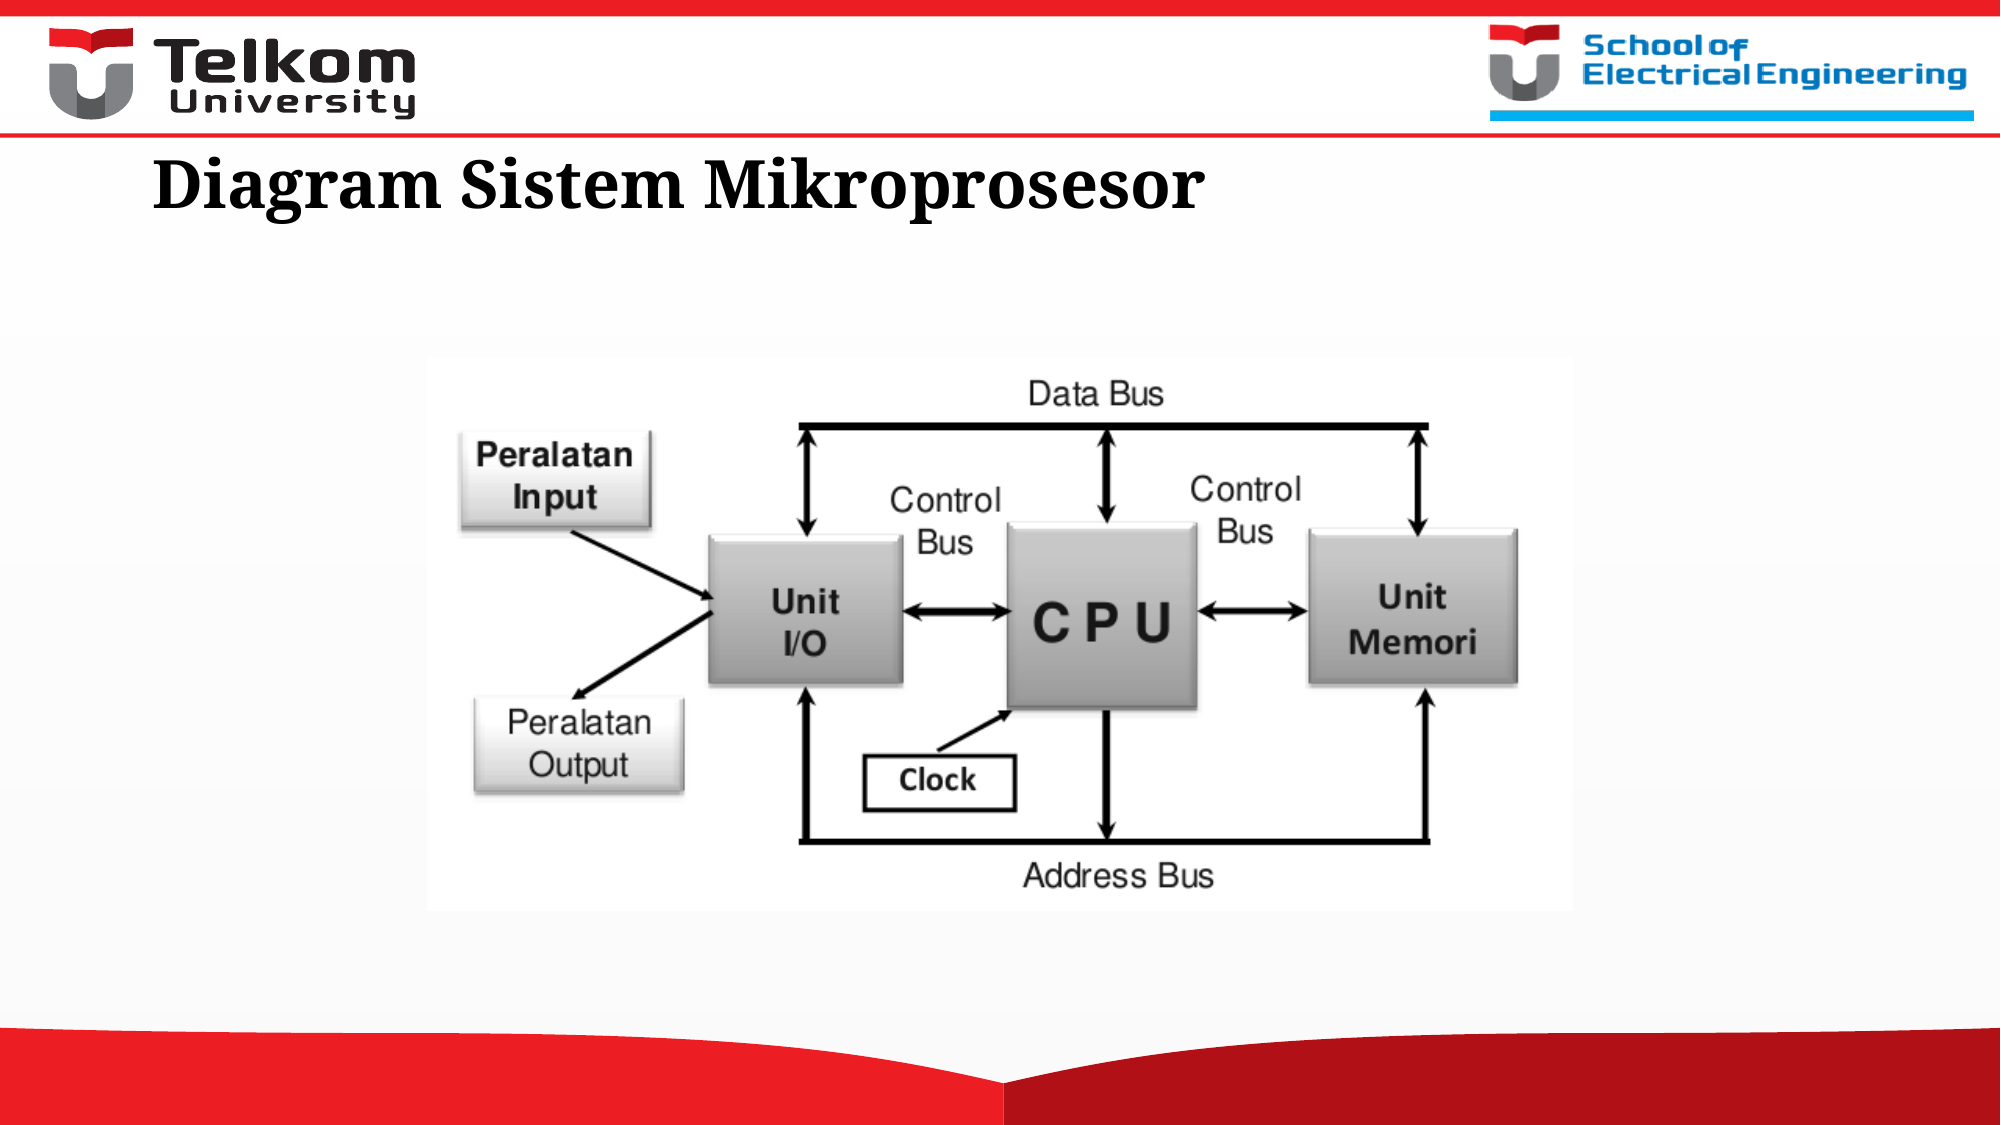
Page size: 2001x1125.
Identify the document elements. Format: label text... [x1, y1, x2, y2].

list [427, 357, 1573, 911]
picture [1479, 24, 1974, 121]
title Diagram Sistem Mikroprosesor [137, 148, 1863, 225]
